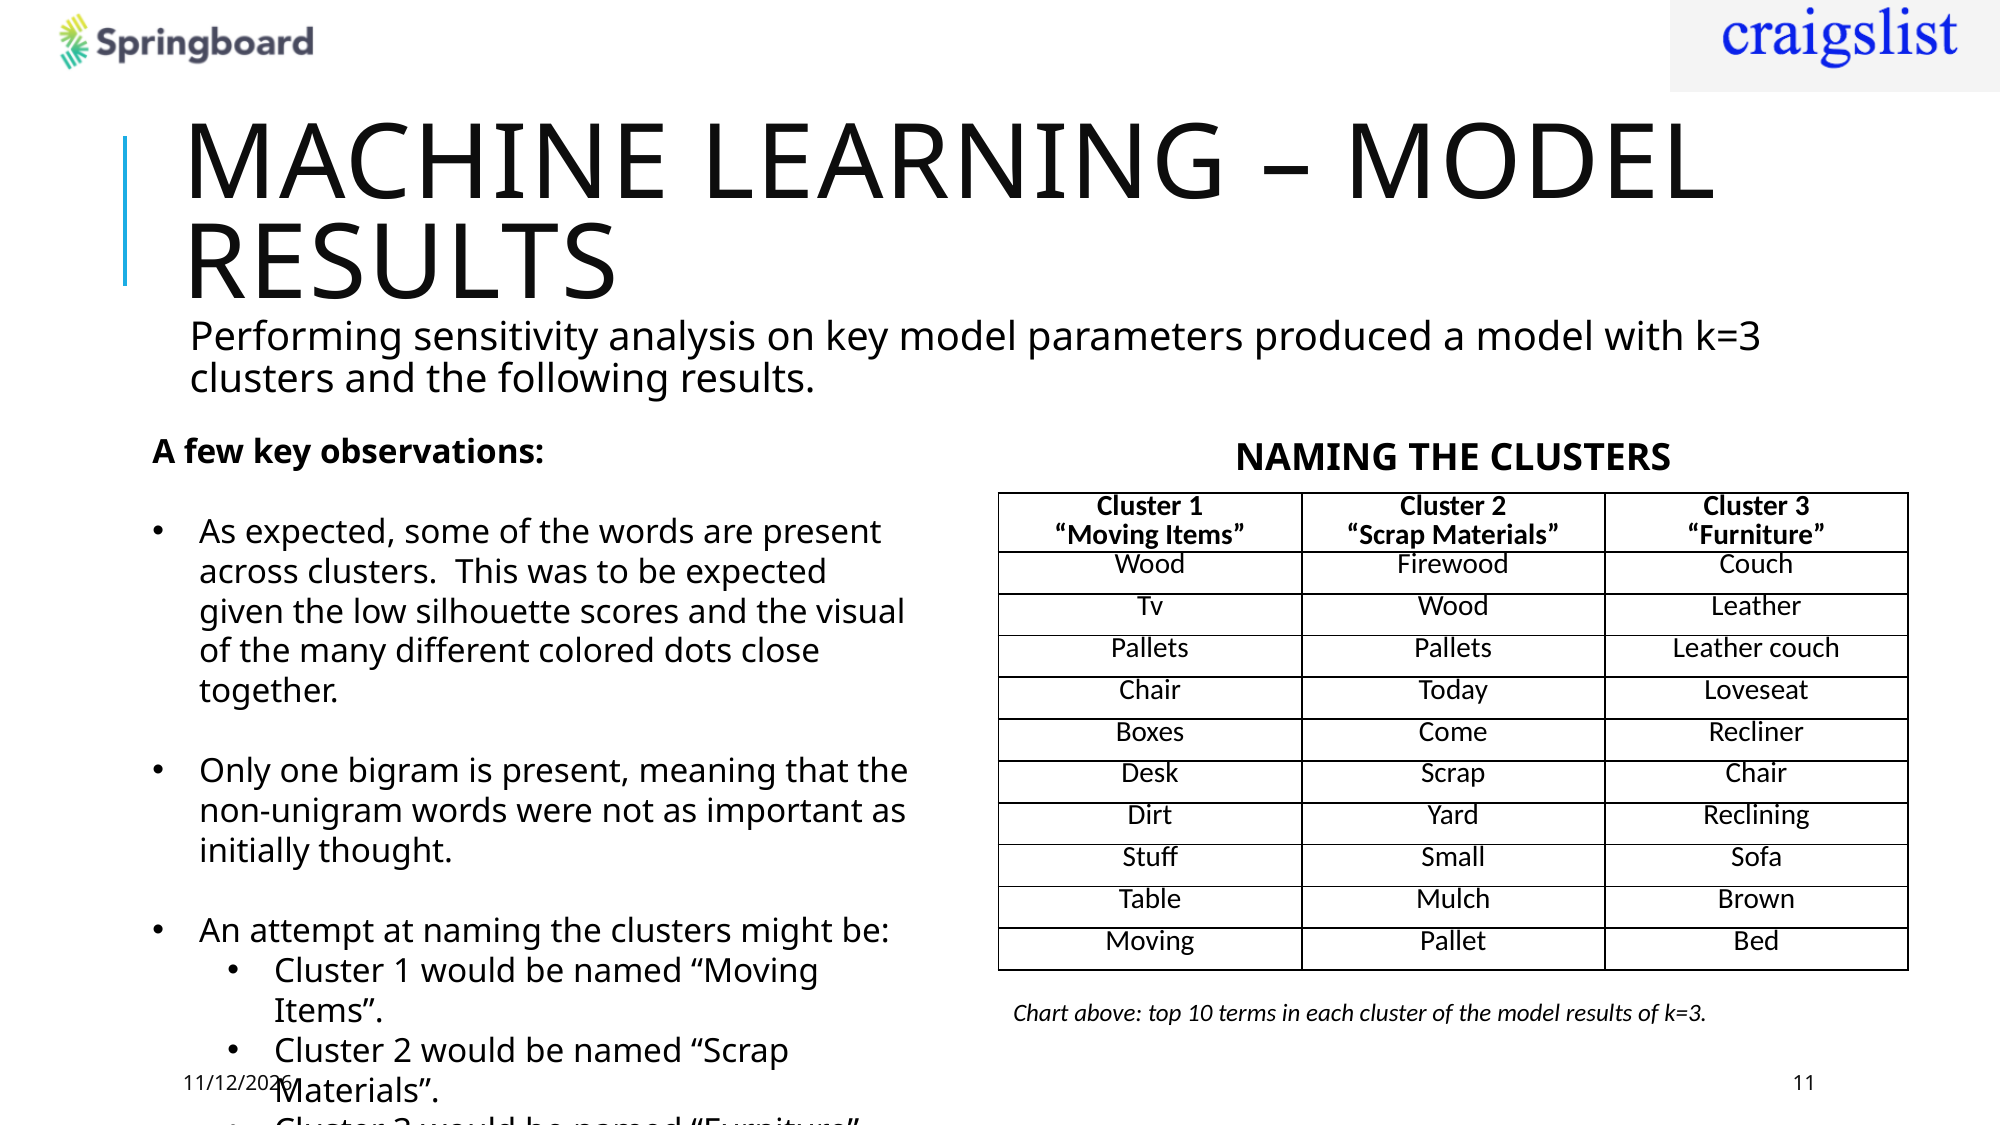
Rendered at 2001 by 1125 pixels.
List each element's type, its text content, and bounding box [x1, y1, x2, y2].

table_cell Moving [999, 929, 1301, 969]
table_header Cluster 2 “Scrap Materials” [1303, 494, 1604, 551]
table_cell Tv [999, 595, 1301, 635]
picture [1670, 0, 2000, 92]
table_cell Come [1303, 720, 1604, 760]
table_cell Desk [999, 762, 1301, 802]
table_cell Boxes [999, 720, 1301, 760]
table_cell Pallet [1303, 929, 1604, 969]
table_cell Pallets [999, 636, 1301, 676]
table_cell Chair [1606, 762, 1907, 802]
table_cell Leather couch [1606, 636, 1907, 676]
table_cell Yard [1303, 804, 1604, 844]
table_header Cluster 3 “Furniture” [1606, 494, 1907, 551]
table_cell Wood [1303, 595, 1604, 635]
table_cell Small [1303, 845, 1604, 886]
table_cell Loveseat [1606, 678, 1907, 718]
title MACHINE LEARNING – MODEL RESULTS [168, 96, 1763, 308]
table_cell Leather [1606, 595, 1907, 635]
picture [0, 0, 369, 83]
text_box Performing sensitivity analysis on key model parameters produced a model with k=3 clusters and the following results. [167, 308, 1909, 410]
table_cell Stuff [999, 845, 1301, 886]
table_cell Reclining [1606, 804, 1907, 844]
table_cell Table [999, 887, 1301, 927]
text_box NAMING THE CLUSTERS [998, 425, 1909, 486]
table_header Cluster 1 “Moving Items” [999, 494, 1301, 551]
table_cell Pallets [1303, 636, 1604, 676]
slide_number 11 [1777, 1061, 1938, 1107]
table_cell Mulch [1303, 887, 1604, 927]
text_box A few key observations: As expected, some of the words are present across clusters. This was to be expected given the low silhouette scores and the visual of the many different colored dots close together. Only one bigram is present, meaning that the non-unigram words were not as important as initially thought. An attempt at naming the clusters might be: Cluster 1 would be named “Moving Items”. Cluster 2 would be named “Scrap Materials”. Cluster 3 would be named “Furniture”. [137, 422, 936, 1125]
table_cell Scrap [1303, 762, 1604, 802]
table_cell Bed [1606, 929, 1907, 969]
table_cell Firewood [1303, 553, 1604, 593]
table_cell Today [1303, 678, 1604, 718]
table_cell Dirt [999, 804, 1301, 844]
table_cell Brown [1606, 887, 1907, 927]
table_cell Sofa [1606, 845, 1907, 886]
text_box Chart above: top 10 terms in each cluster of the model results of k=3. [998, 988, 1919, 1034]
table_cell Chair [999, 678, 1301, 718]
table_cell Recliner [1606, 720, 1907, 760]
table_cell Couch [1606, 553, 1907, 593]
table_cell Wood [999, 553, 1301, 593]
